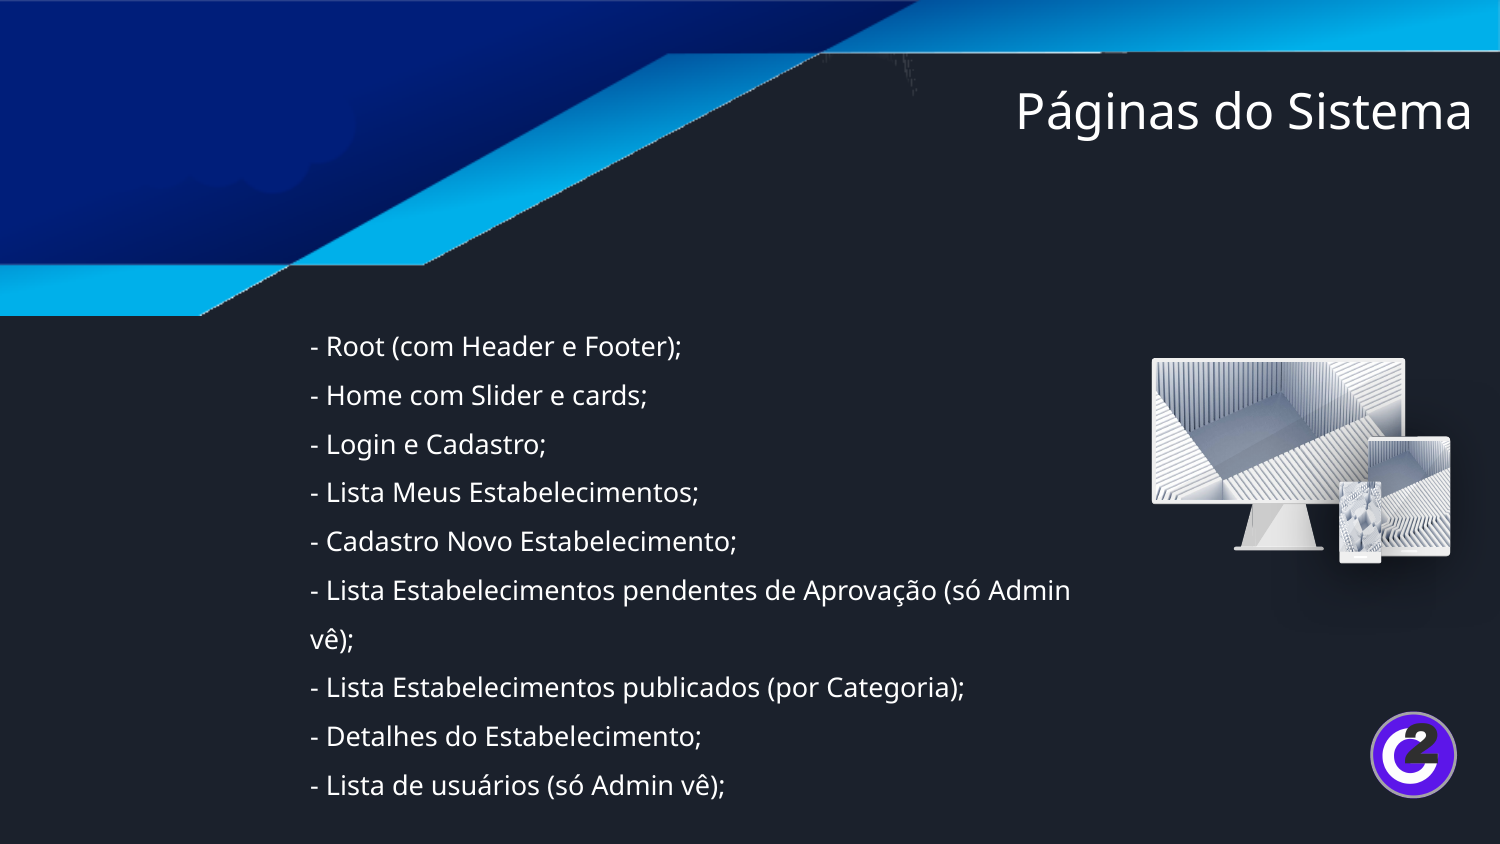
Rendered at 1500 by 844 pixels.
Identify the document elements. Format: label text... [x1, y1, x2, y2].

picture [0, 0, 1500, 317]
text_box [1151, 357, 1451, 564]
text_box - Root (com Header e Footer); - Home com Slider e cards; - Login e Cadastro; - Lista Meus Estabelecimentos; - Cadastro Novo Estabelecimento; - Lista Estabelecimentos pendentes de Aprovação (só Admin vê); - Lista Estabelecimentos publicados (por Categoria); - Detalhes do Estabelecimento; - Lista de usuários (só Admin vê); [295, 326, 1087, 776]
picture [1368, 708, 1459, 800]
